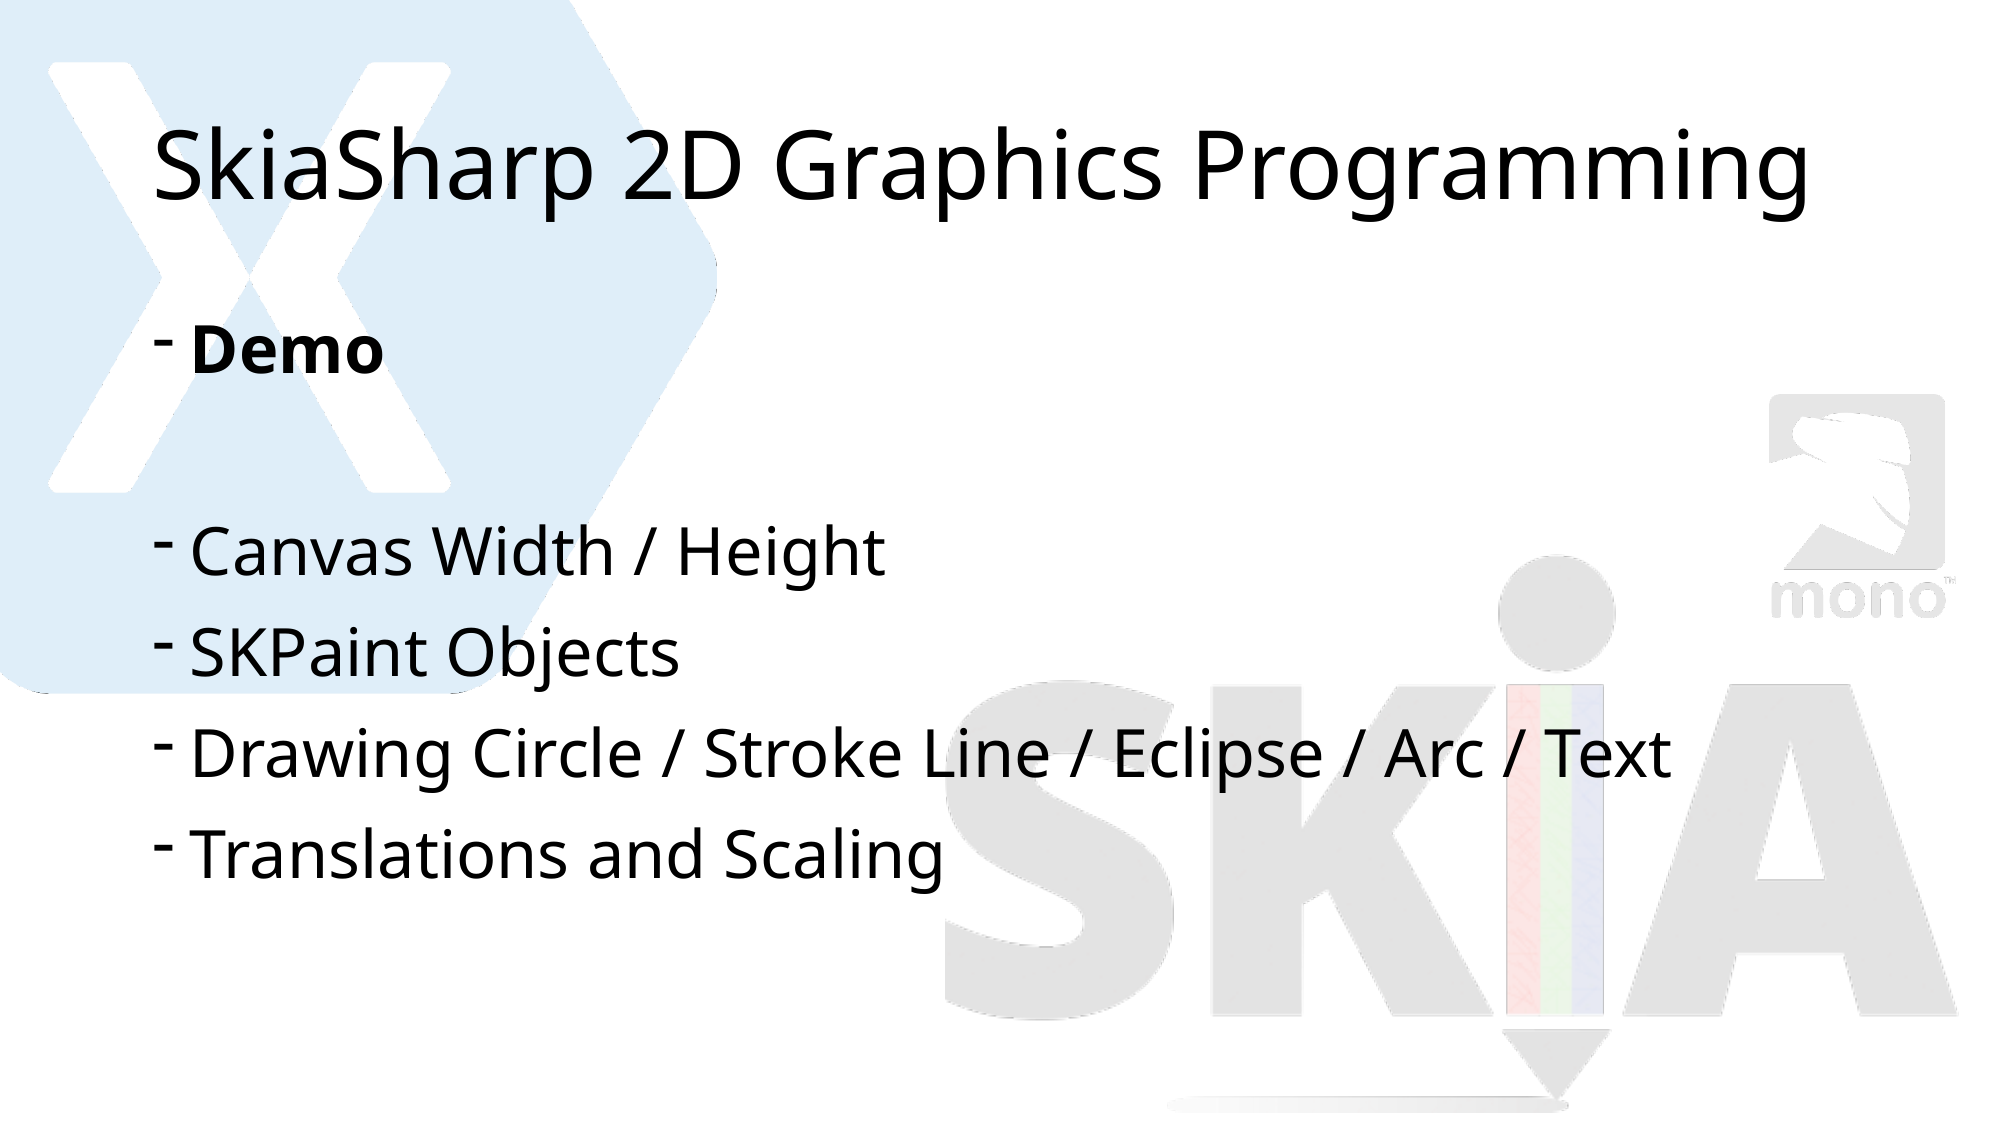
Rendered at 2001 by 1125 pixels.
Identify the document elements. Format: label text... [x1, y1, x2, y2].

picture [945, 394, 1961, 1113]
title SkiaSharp 2D Graphics Programming [717, 59, 1863, 278]
picture [0, 0, 717, 694]
list Demo Canvas Width / Height SKPaint Objects Drawing Circle / Stroke Line / Eclipse / Arc / Text Translations and Scaling [137, 299, 1863, 1014]
